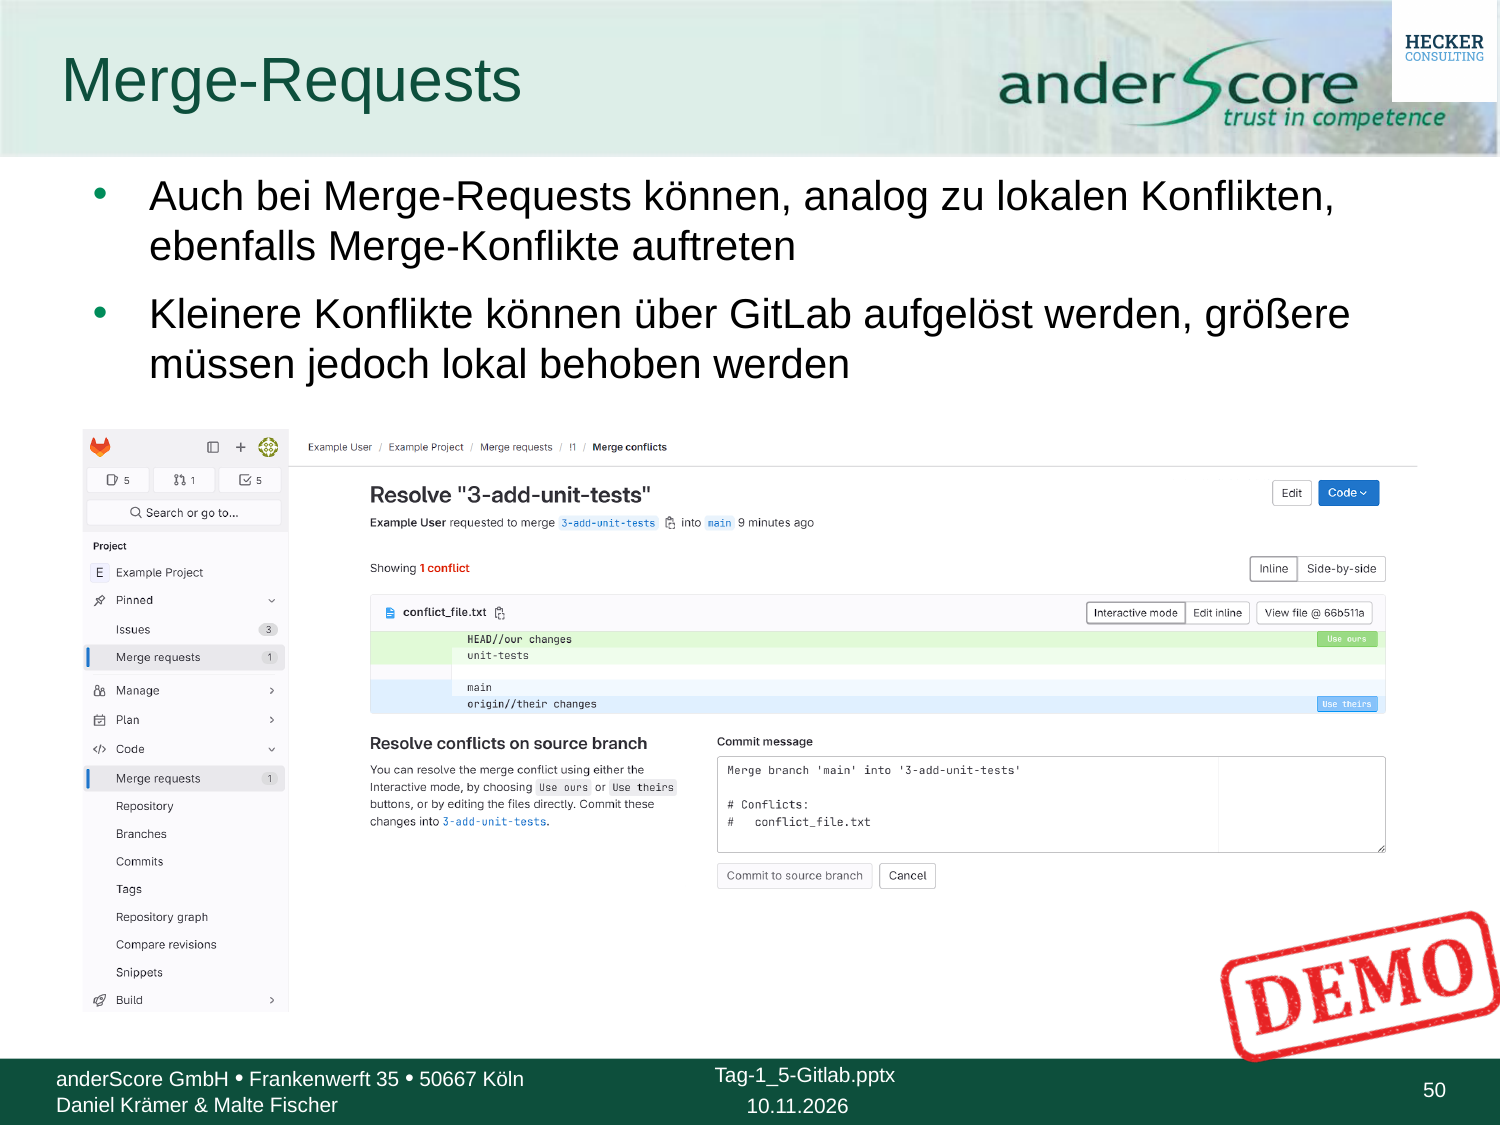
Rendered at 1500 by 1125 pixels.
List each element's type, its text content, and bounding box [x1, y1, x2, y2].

picture [0, 0, 1500, 157]
list Auch bei Merge-Requests können, analog zu lokalen Konflikten, ebenfalls Merge-Konflikte auftreten Kleinere Konflikte können über GitLab aufgelöst werden, größere müssen jedoch lokal behoben werden [49, 160, 1447, 1047]
picture [82, 429, 1500, 1124]
title Merge-Requests [46, 23, 975, 140]
